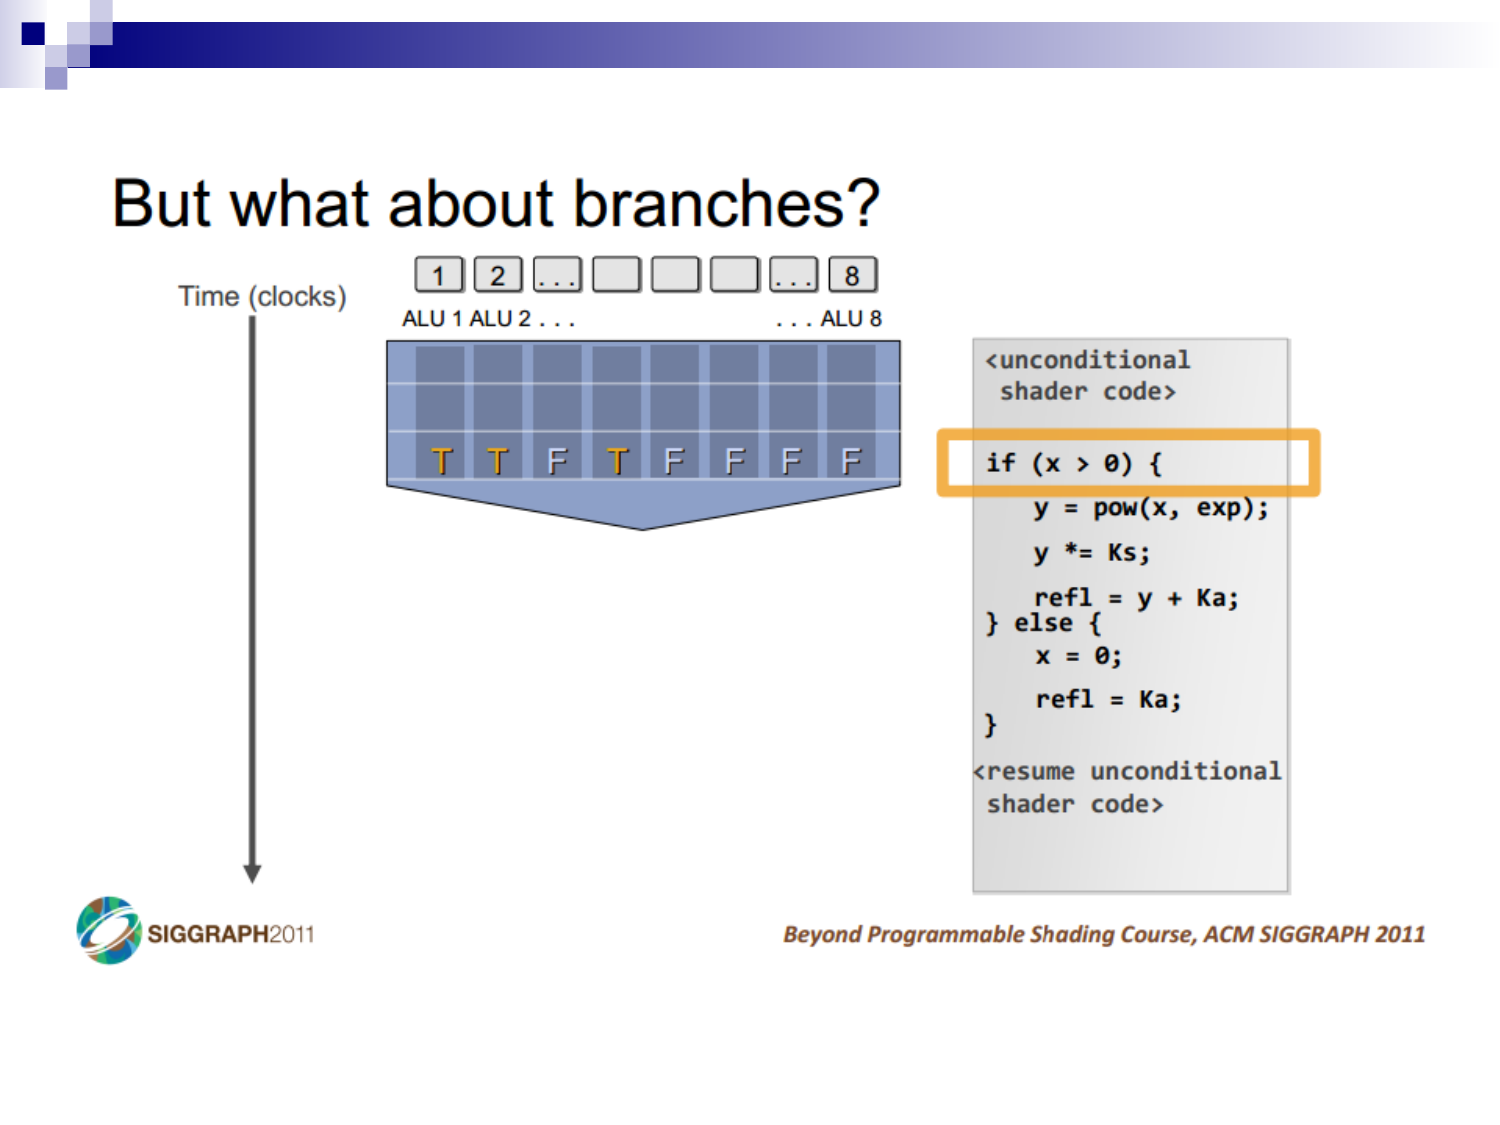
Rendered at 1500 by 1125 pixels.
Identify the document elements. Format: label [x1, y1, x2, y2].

picture [66, 155, 1434, 969]
